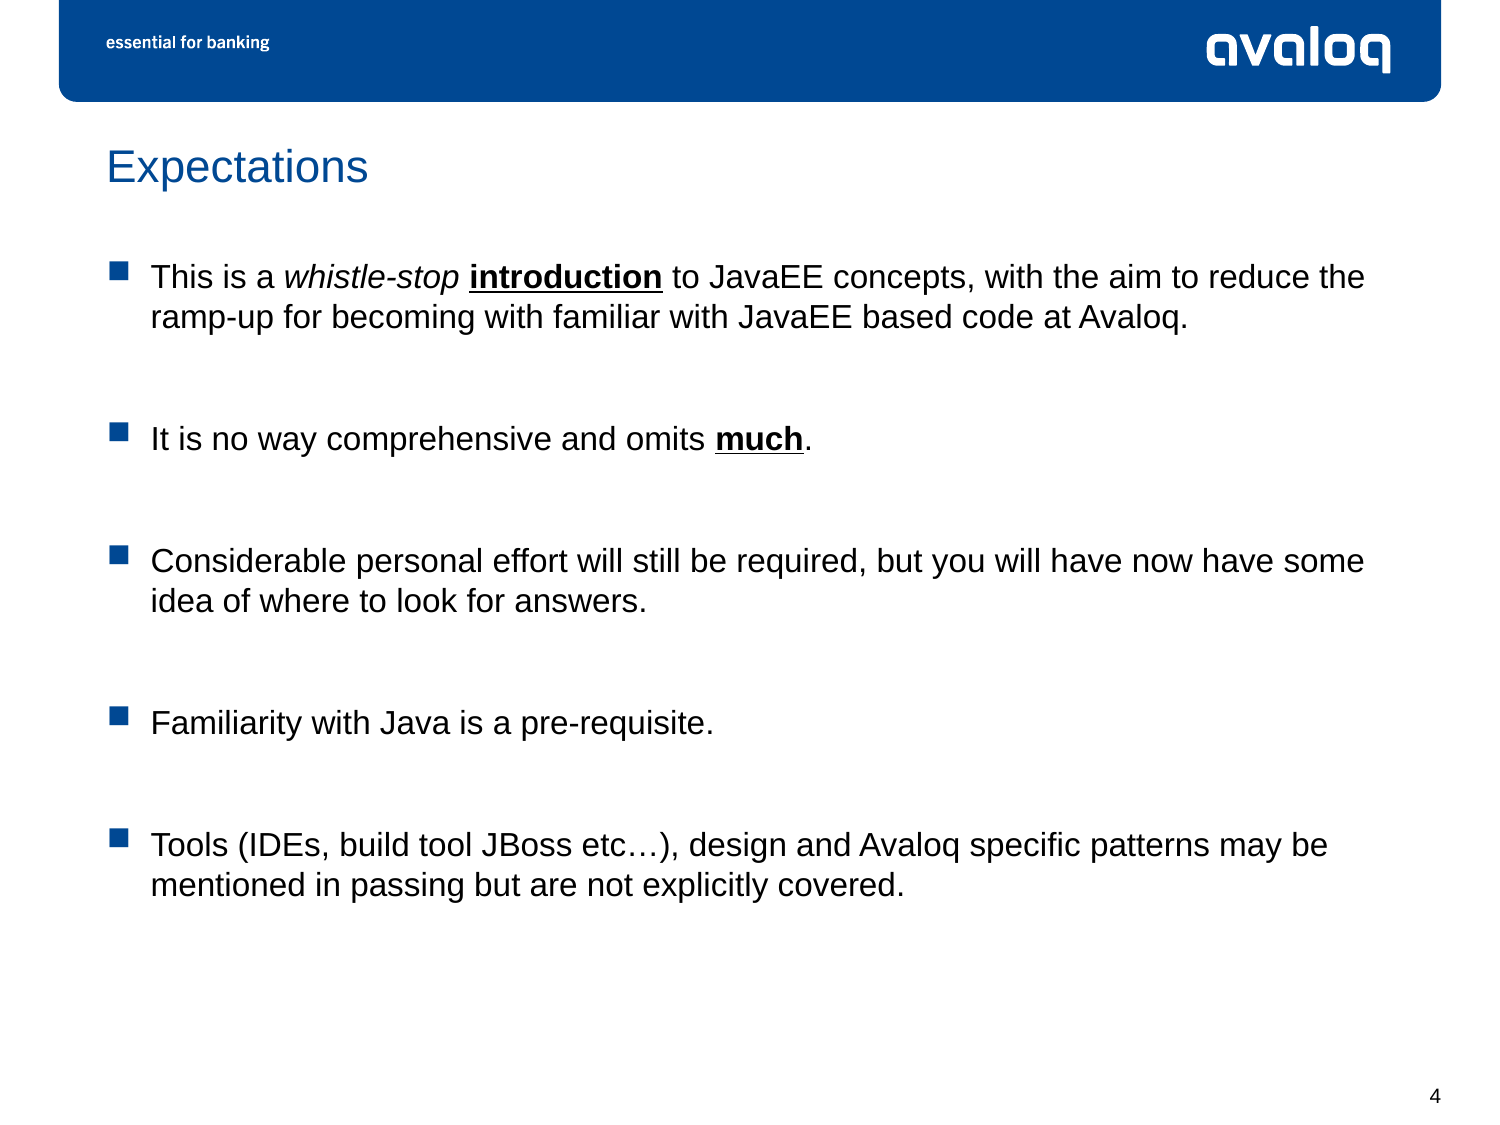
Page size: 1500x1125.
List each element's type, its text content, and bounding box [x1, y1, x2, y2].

title Expectations [105, 142, 1394, 215]
slide_number 4 [1200, 1082, 1442, 1112]
list This is a whistle-stop introduction to JavaEE concepts, with the aim to reduce the ramp-up for becoming with familiar with JavaEE based code at Avaloq. It is no way comprehensive and omits much. Considerable personal effort will still be required, but you will have now have some idea of where to look for answers. Familiarity with Java is a pre-requisite. Tools (IDEs, build tool JBoss etc…), design and Avaloq specific patterns may be mentioned in passing but are not explicitly covered. [105, 255, 1394, 1042]
